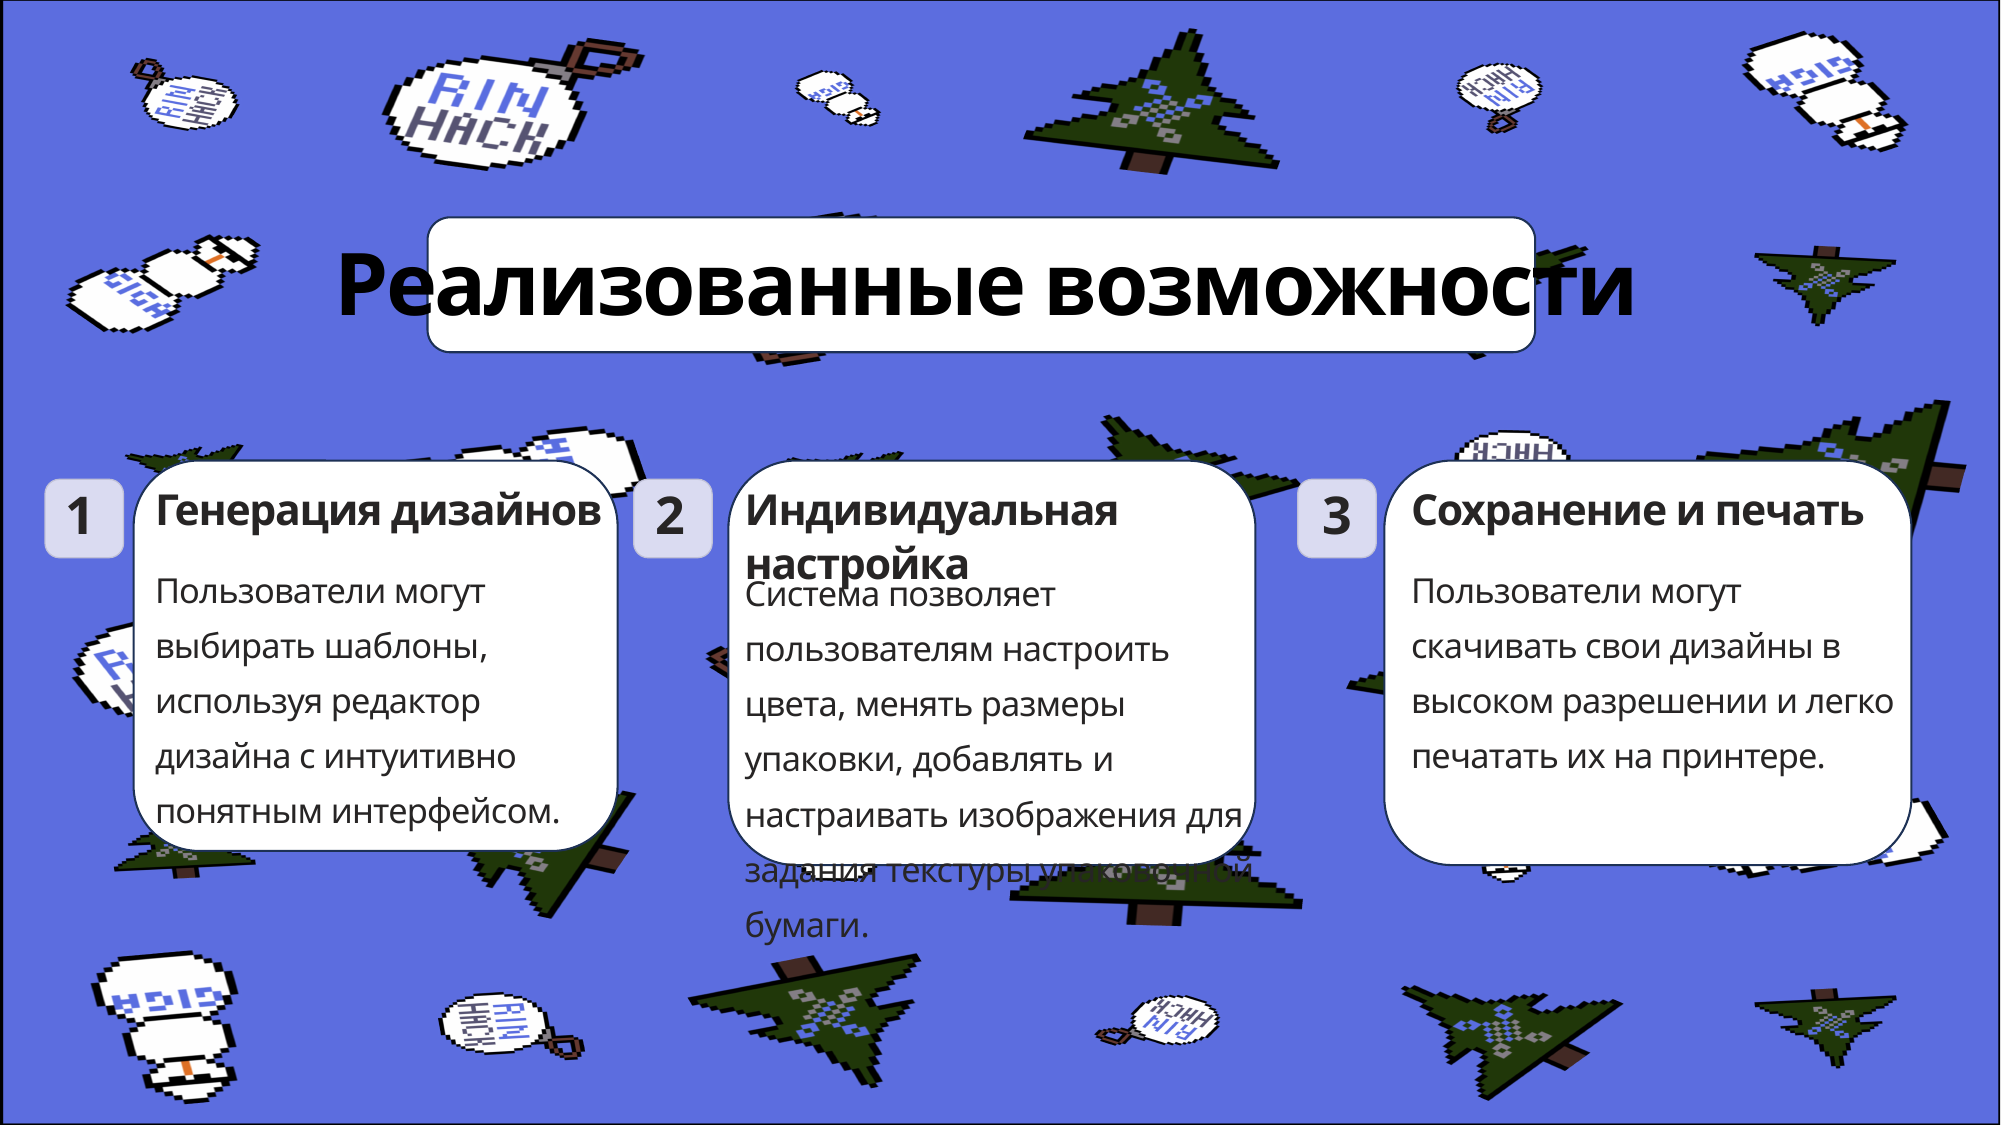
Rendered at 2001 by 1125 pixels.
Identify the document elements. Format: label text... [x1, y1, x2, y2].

text_box 1 [70, 492, 92, 545]
text_box [727, 483, 744, 843]
text_box Сохранение и печать [1411, 479, 1857, 534]
text_box [1297, 479, 1377, 558]
text_box Пользователи могут скачивать свои дизайны в высоком разрешении и легко печатать их на принтере. [1411, 554, 1901, 779]
text_box Система позволяет пользователям настроить цвета, менять размеры упаковки, добавлять и настраивать изображения для задания текстуры упаковочной бумаги. [744, 557, 1256, 893]
text_box Индивидуальная настройка [744, 479, 1256, 557]
text_box Генерация дизайнов [154, 479, 592, 534]
picture [0, 0, 2001, 1125]
text_box Пользователи могут выбирать шаблоны, используя редактор дизайна с интуитивно понятным интерфейсом. [154, 554, 592, 890]
text_box [426, 216, 1536, 354]
text_box [1383, 459, 1913, 867]
text_box Реализованные возможности [438, 224, 1536, 334]
text_box [633, 479, 713, 558]
text_box [45, 479, 124, 558]
text_box 3 [1320, 492, 1354, 545]
text_box [132, 459, 619, 839]
text_box [748, 459, 1236, 479]
text_box 2 [654, 492, 686, 545]
